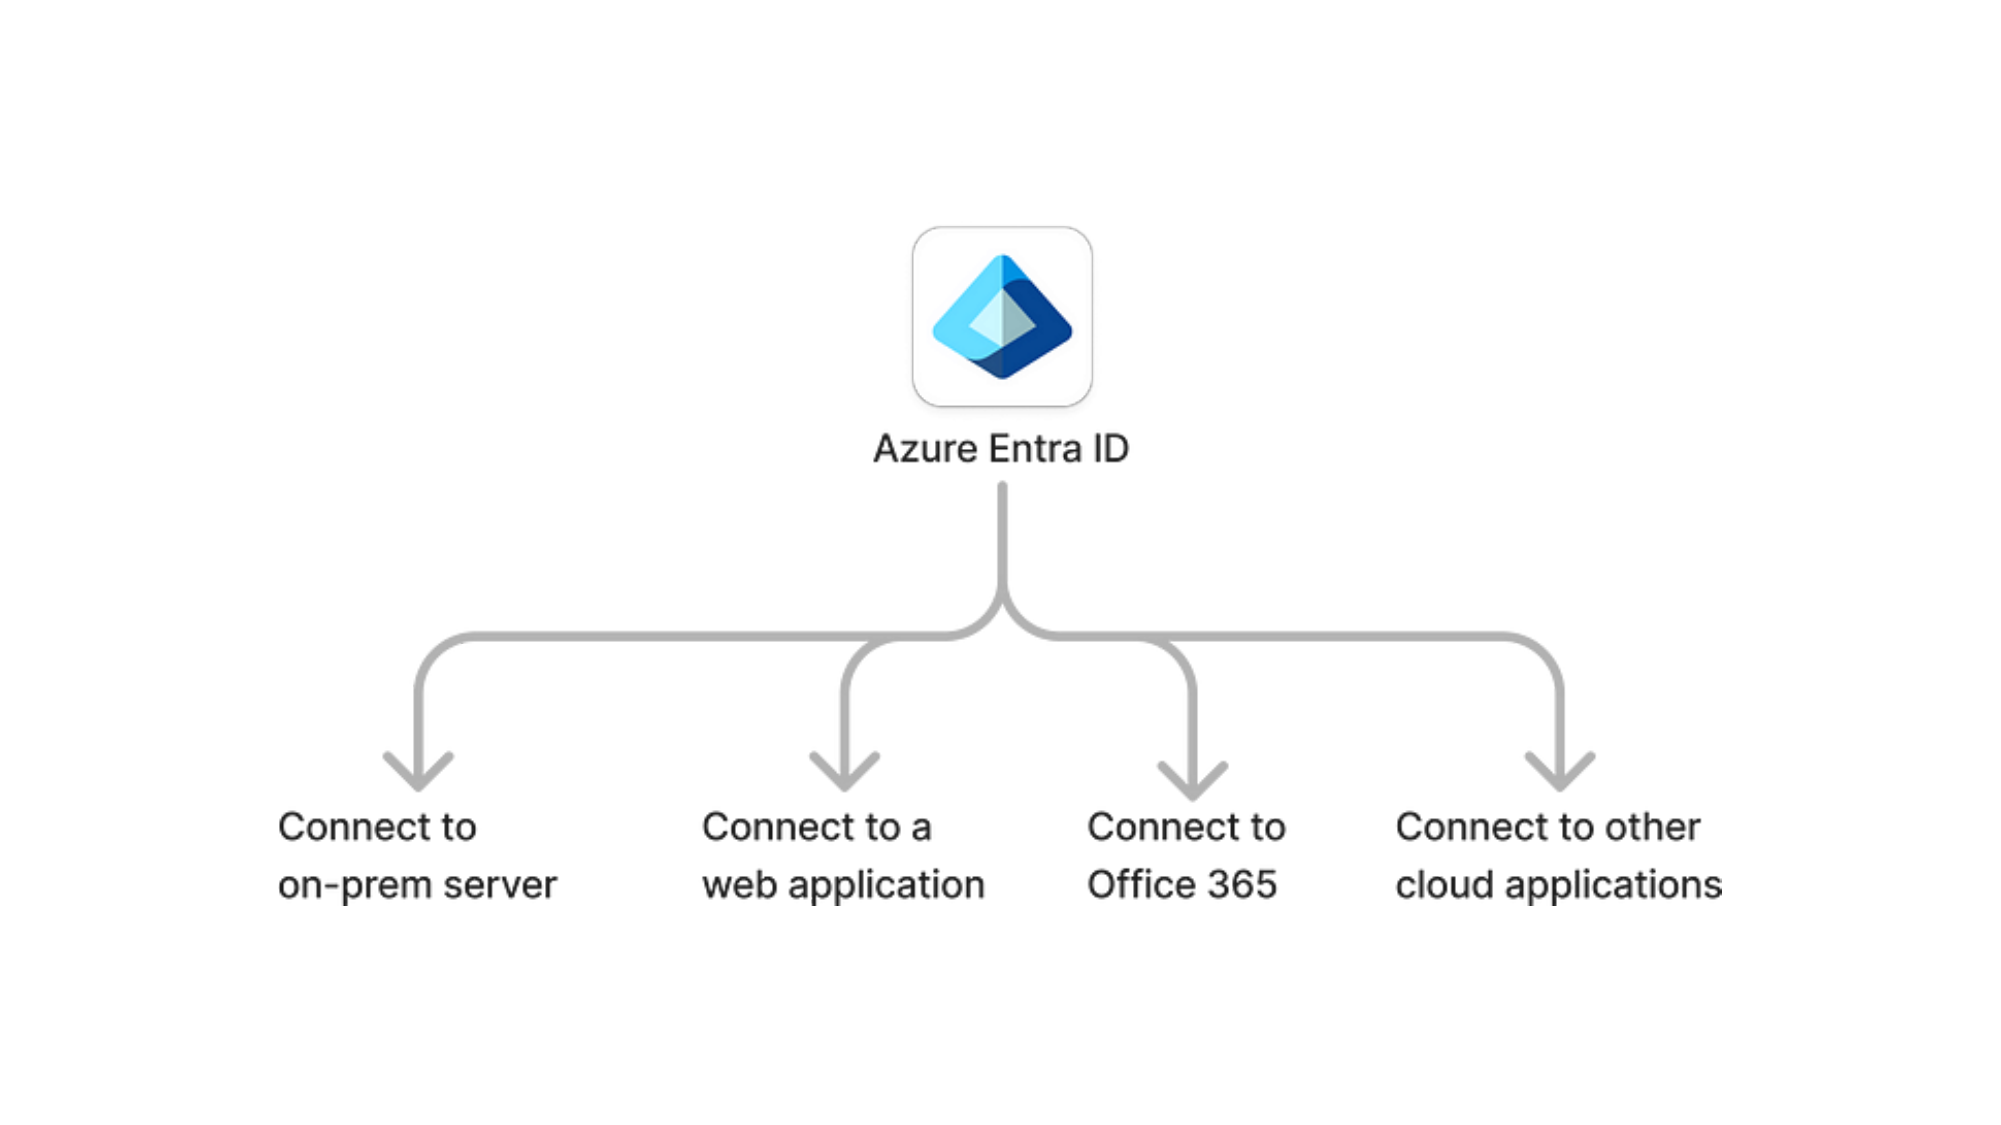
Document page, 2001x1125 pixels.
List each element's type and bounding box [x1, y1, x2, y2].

picture [277, 218, 1722, 906]
